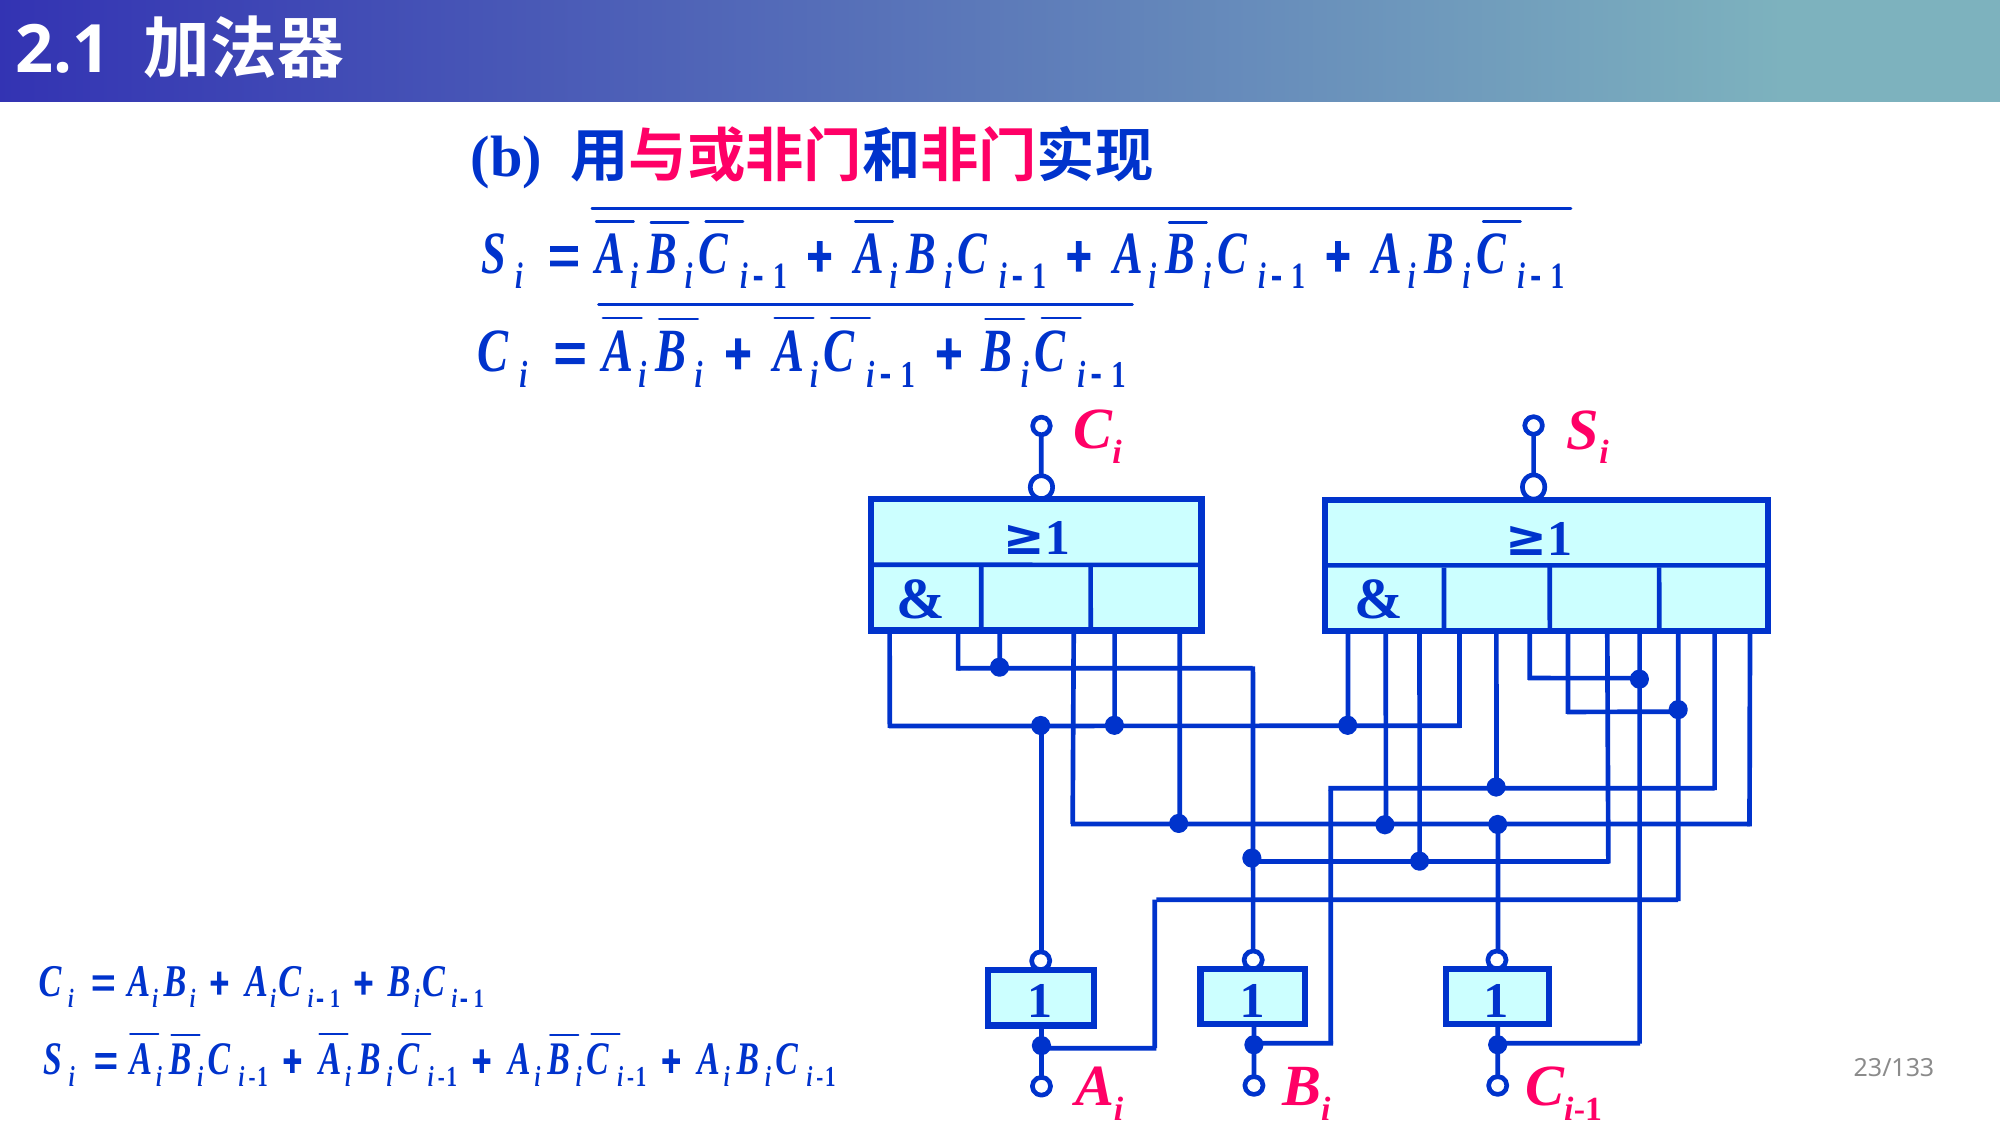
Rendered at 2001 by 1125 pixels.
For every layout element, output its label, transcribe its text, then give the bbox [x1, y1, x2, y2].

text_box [33, 1021, 843, 1094]
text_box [33, 951, 490, 1017]
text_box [468, 289, 1144, 397]
slide_number 23/133 [1797, 1038, 1950, 1099]
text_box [468, 193, 1581, 298]
text_box (b) 用与或非门和非门实现 [456, 111, 1244, 196]
title 2.1 加法器 [0, 0, 2000, 102]
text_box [871, 383, 1768, 1125]
